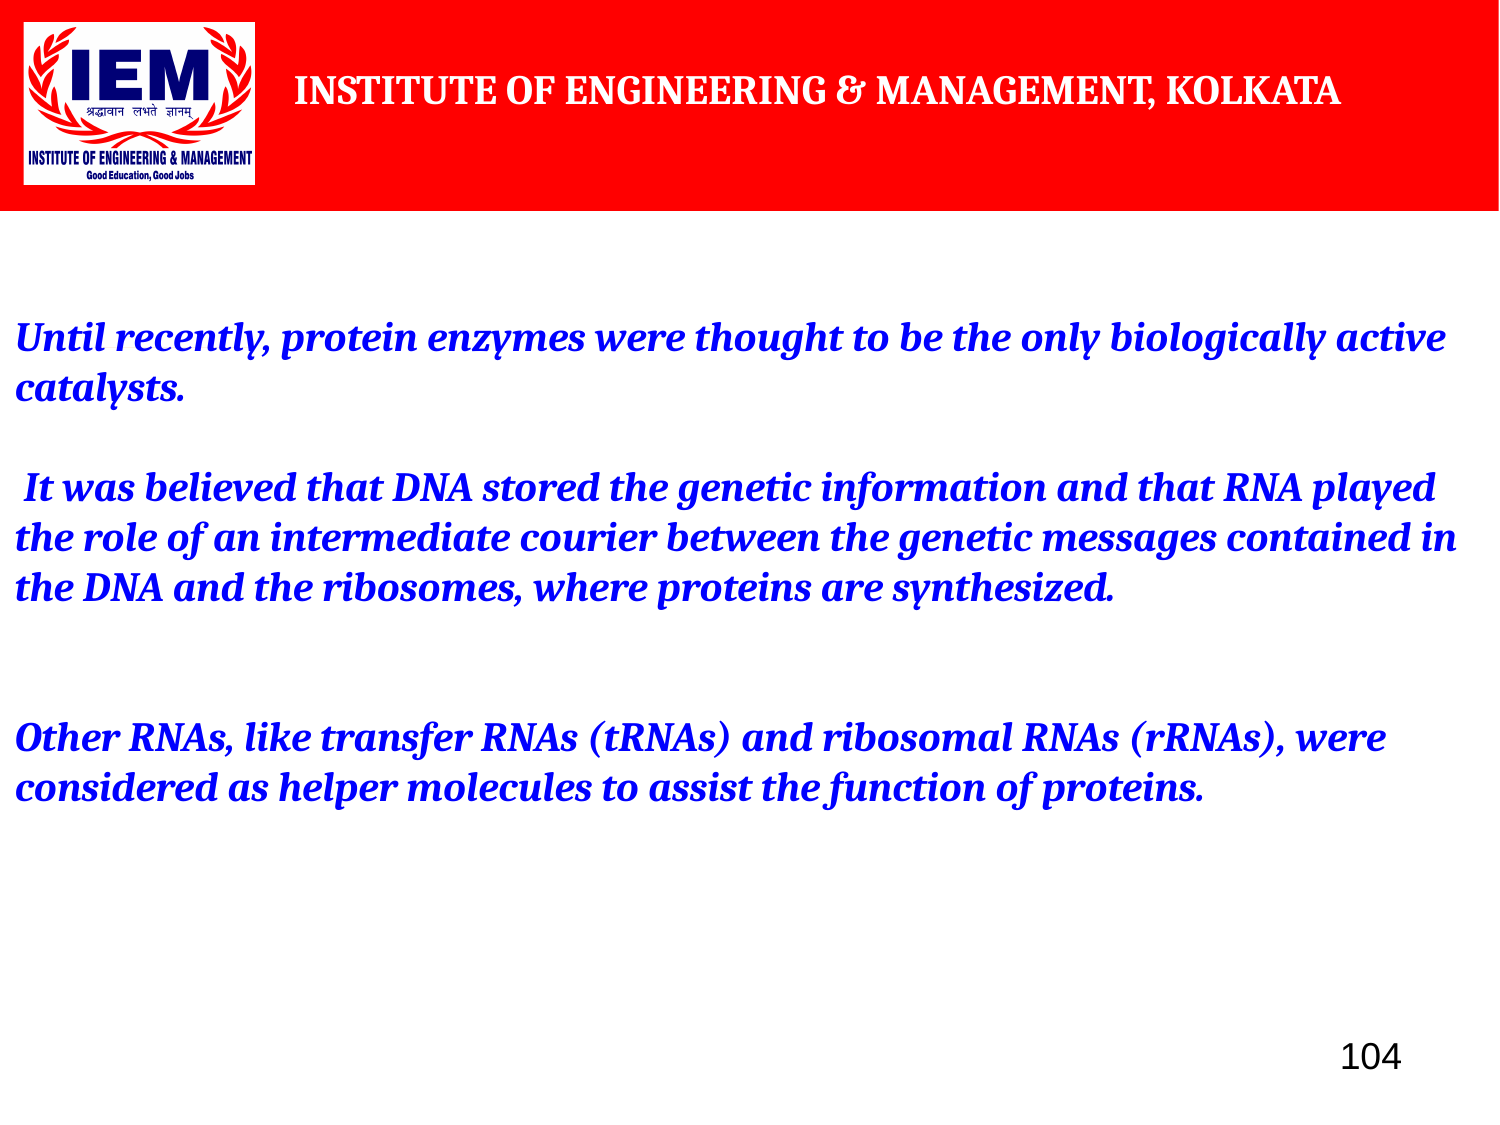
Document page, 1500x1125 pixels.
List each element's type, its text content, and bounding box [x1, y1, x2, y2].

picture [23, 22, 255, 185]
text_box Until recently, protein enzymes were thought to be the only biologically active catalysts. It was believed that DNA stored the genetic information and that RNA played the role of an intermediate courier between the genetic messages contained in the DNA and the ribosomes, where proteins are synthesized. Other RNAs, like transfer RNAs (tRNAs) and ribosomal RNAs (rRNAs), were considered as helper molecules to assist the function of proteins. [0, 302, 1500, 867]
